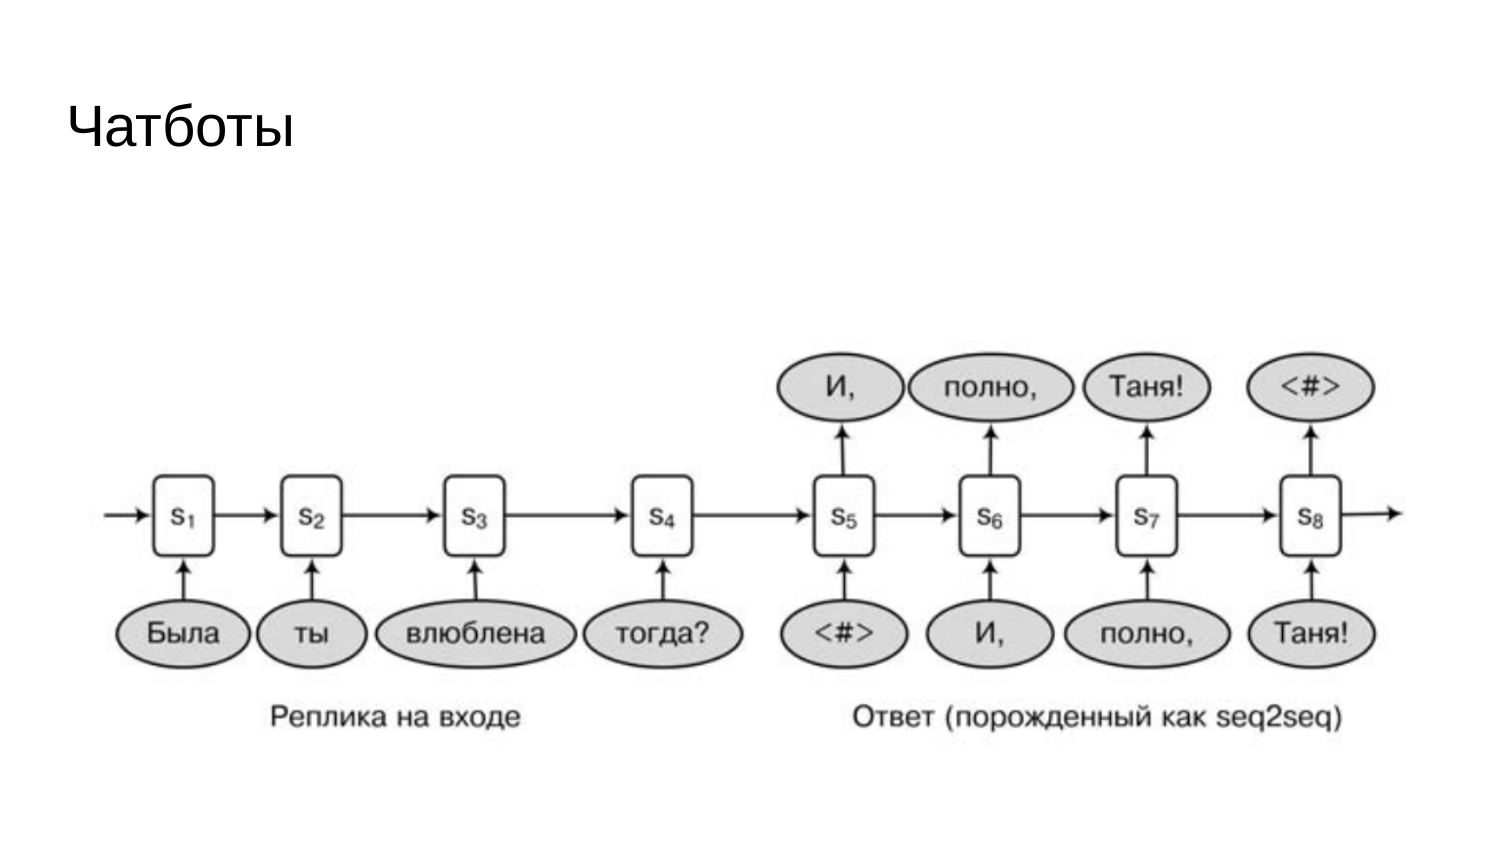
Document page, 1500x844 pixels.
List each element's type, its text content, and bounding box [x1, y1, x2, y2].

title Чатботы [51, 72, 1449, 167]
picture [54, 244, 1446, 782]
